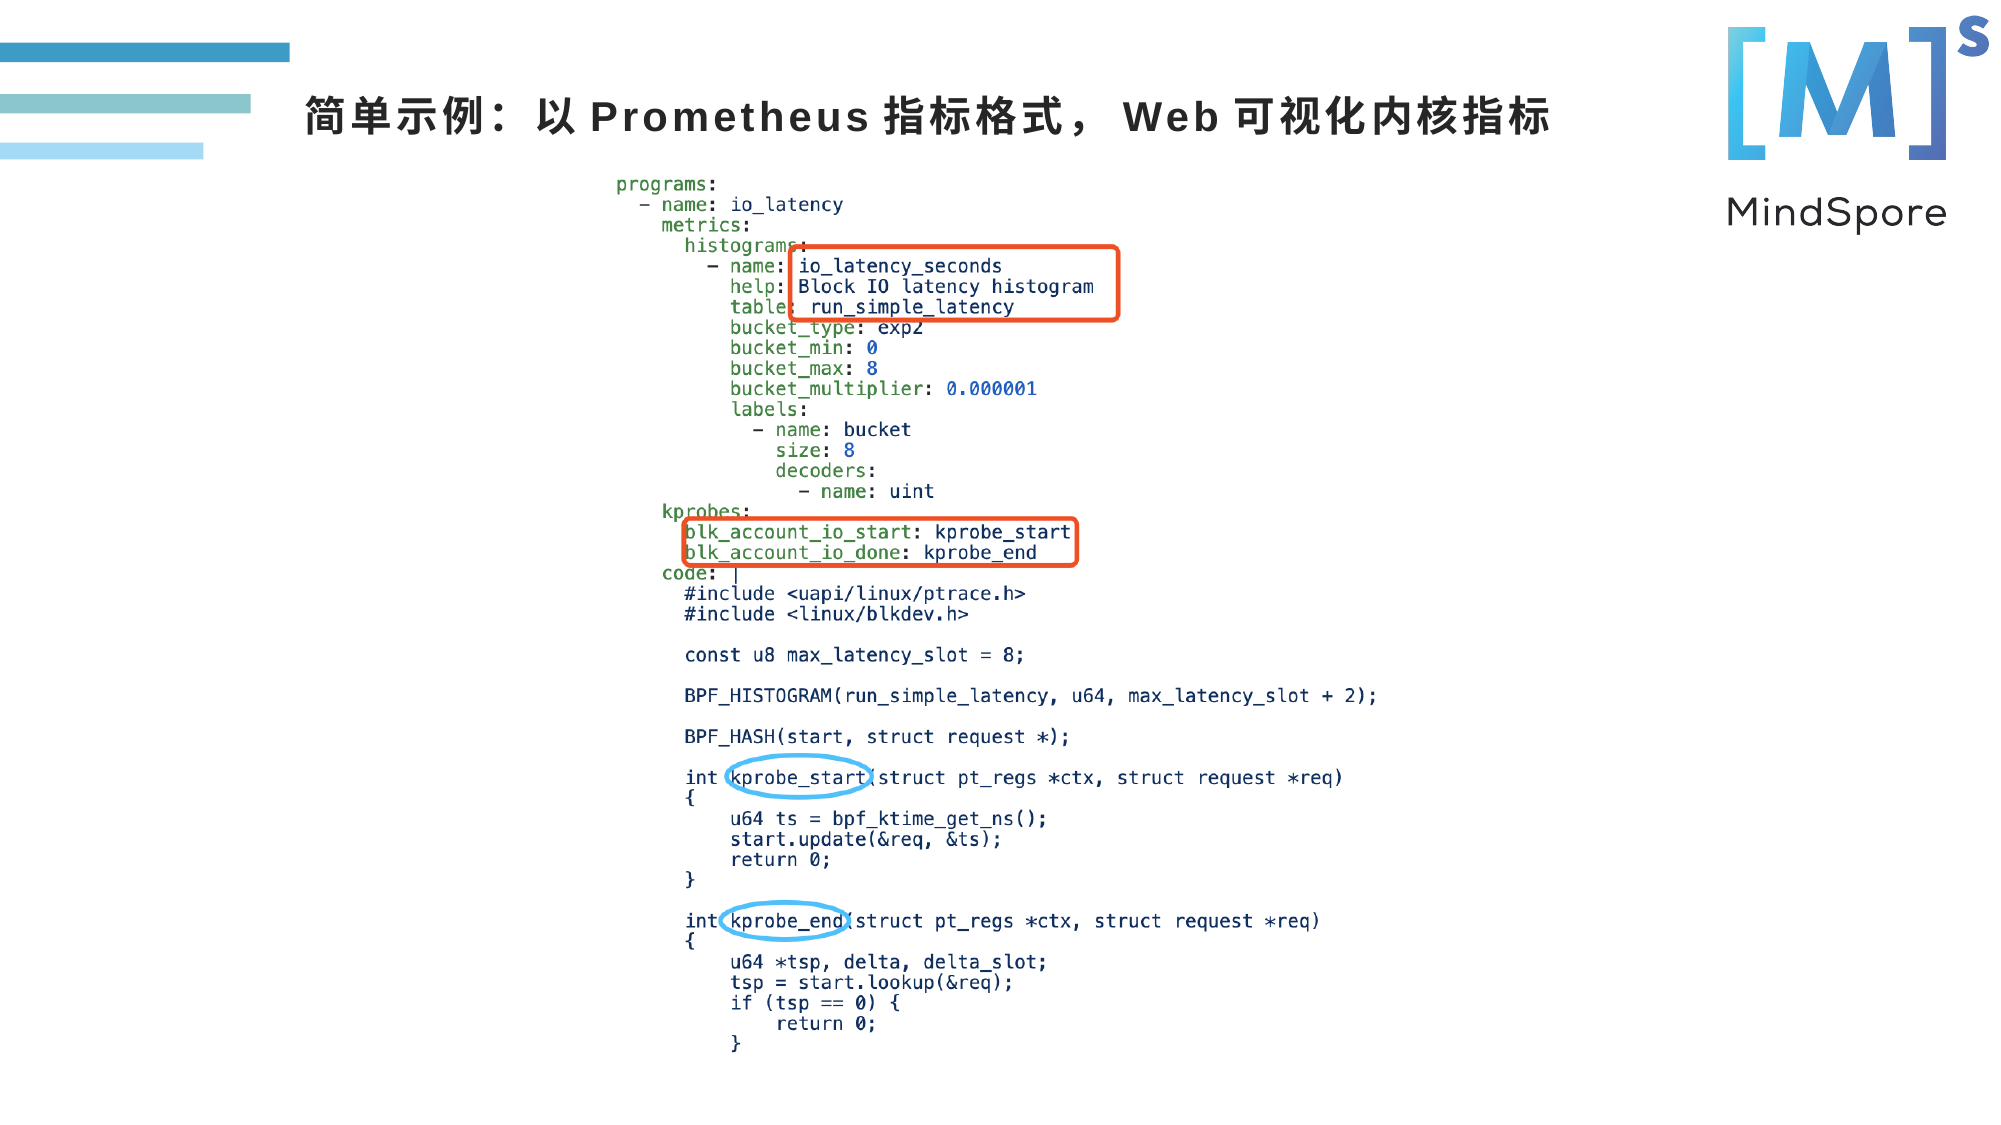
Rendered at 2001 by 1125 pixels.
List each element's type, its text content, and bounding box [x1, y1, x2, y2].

text_box 简单示例：以Prometheus指标格式，Web可视化内核指标 [289, 0, 1628, 221]
picture [603, 176, 1397, 1061]
text_box [0, 142, 204, 160]
text_box [0, 93, 252, 114]
picture [1714, 9, 1989, 241]
text_box [0, 42, 291, 63]
